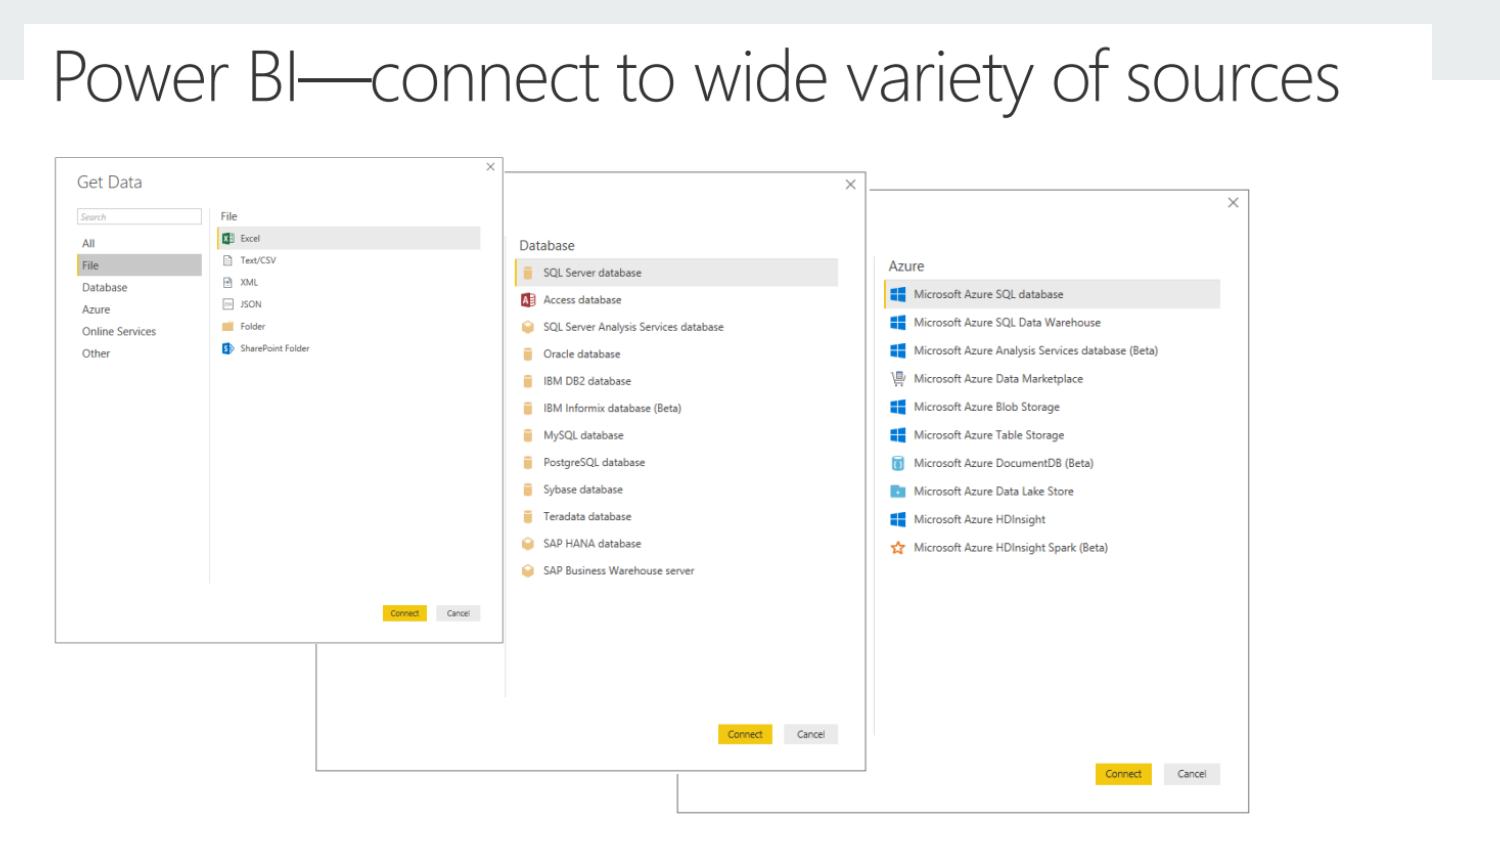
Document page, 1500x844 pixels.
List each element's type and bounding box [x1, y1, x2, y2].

picture [24, 24, 1432, 819]
